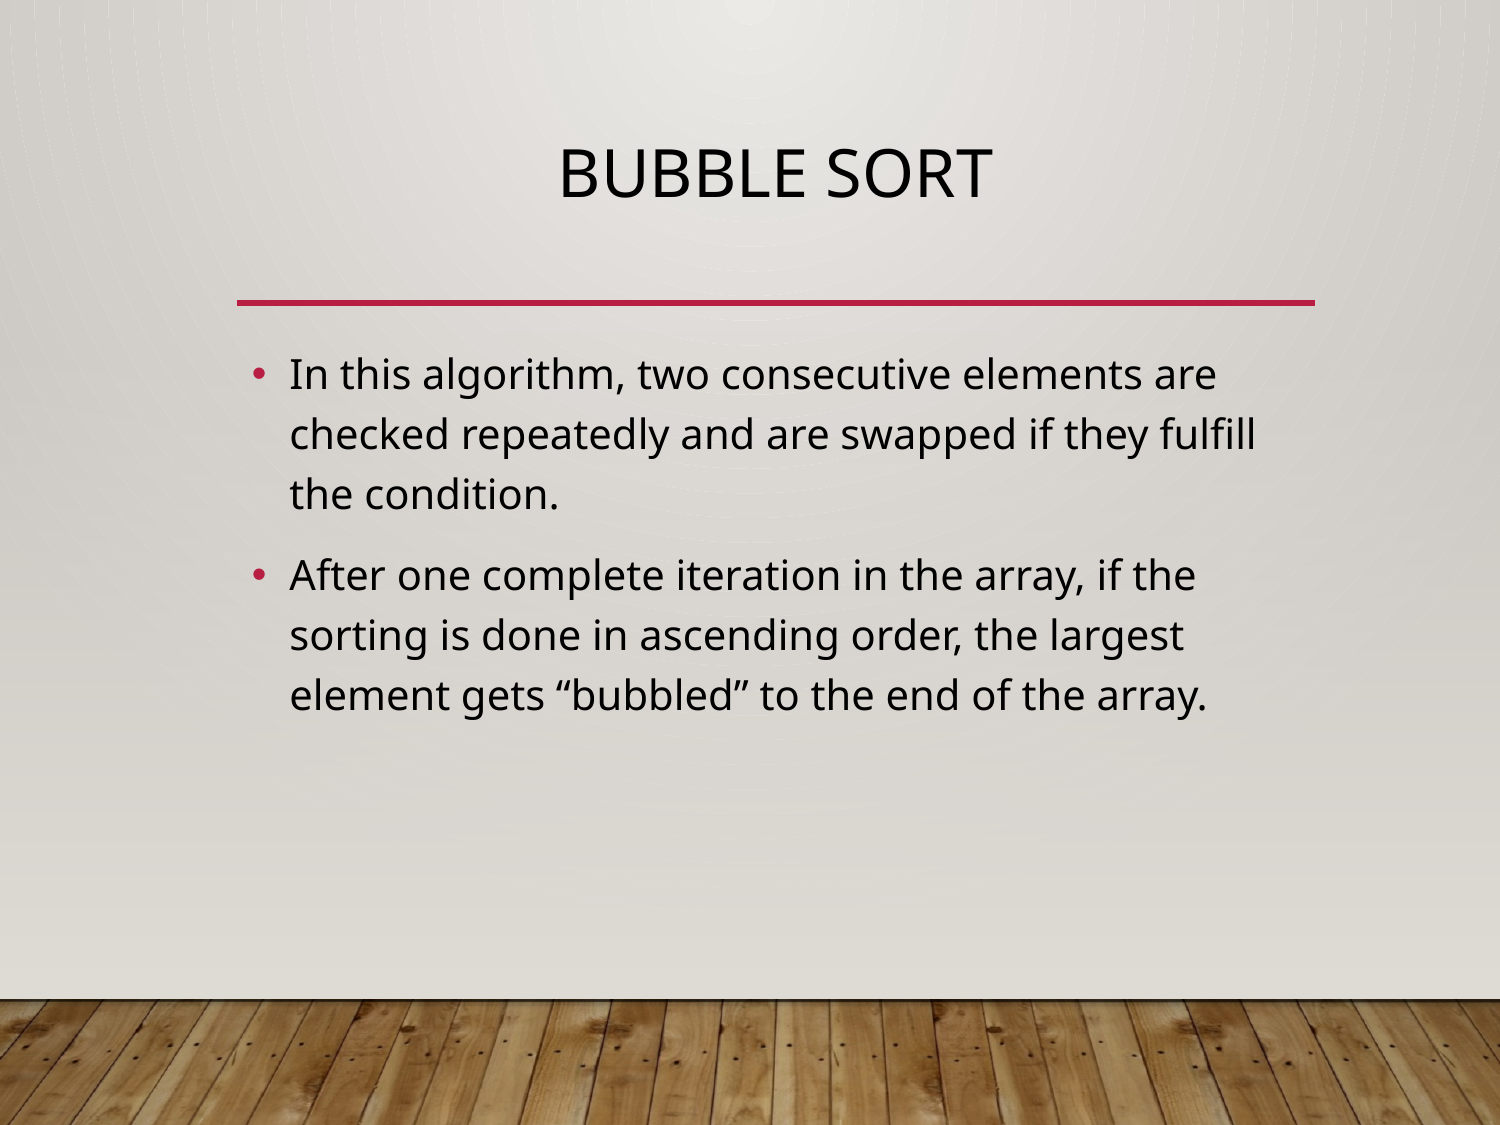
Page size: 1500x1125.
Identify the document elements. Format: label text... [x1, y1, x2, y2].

title Bubble sort [236, 131, 1315, 305]
list In this algorithm, two consecutive elements are checked repeatedly and are swapped if they fulfill the condition. After one complete iteration in the array, if the sorting is done in ascending order, the largest element gets “bubbled” to the end of the array. [236, 330, 1315, 897]
picture [0, 999, 1500, 1125]
